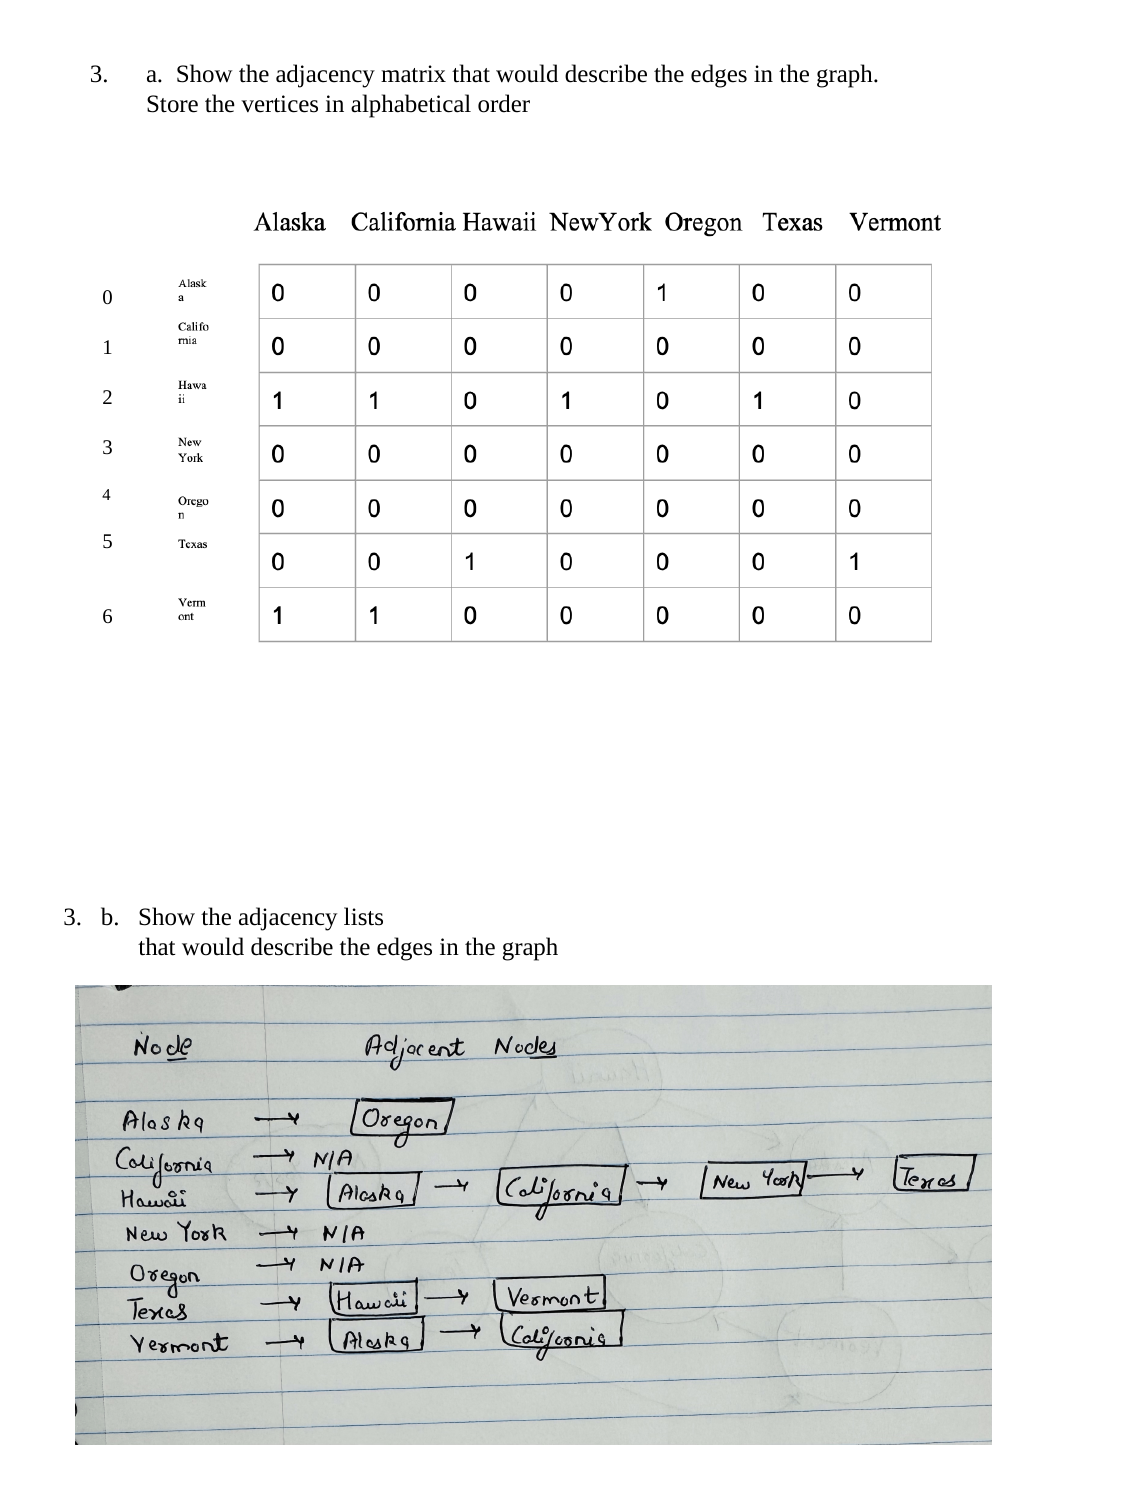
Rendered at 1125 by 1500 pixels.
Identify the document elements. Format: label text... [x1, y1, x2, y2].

text_box a. Show the adjacency matrix that would describe the edges in the graph. Store the vertices in alphabetical order [75, 49, 950, 125]
picture [74, 985, 992, 1445]
text_box 0 1 2 3 4 5 6 [87, 276, 138, 711]
text_box 3. b. Show the adjacency lists that would describe the edges in the graph [48, 893, 575, 969]
picture [120, 174, 1038, 663]
